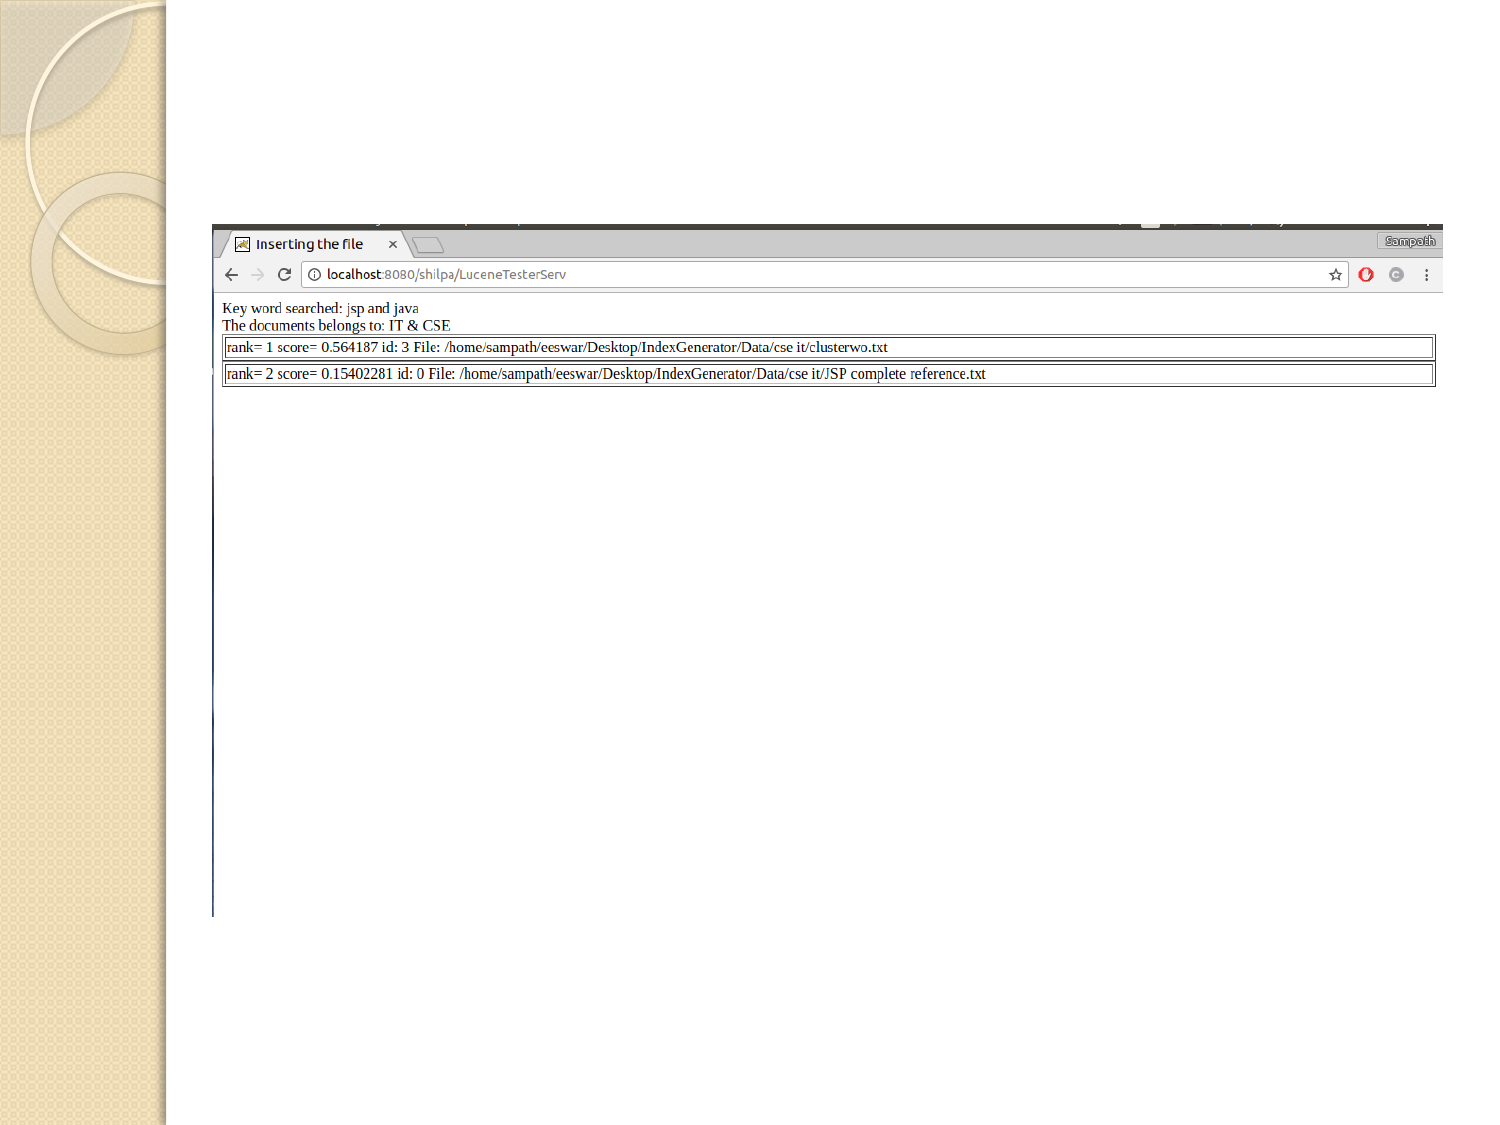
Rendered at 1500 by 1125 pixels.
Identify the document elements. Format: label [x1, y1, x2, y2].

list [212, 224, 1443, 917]
